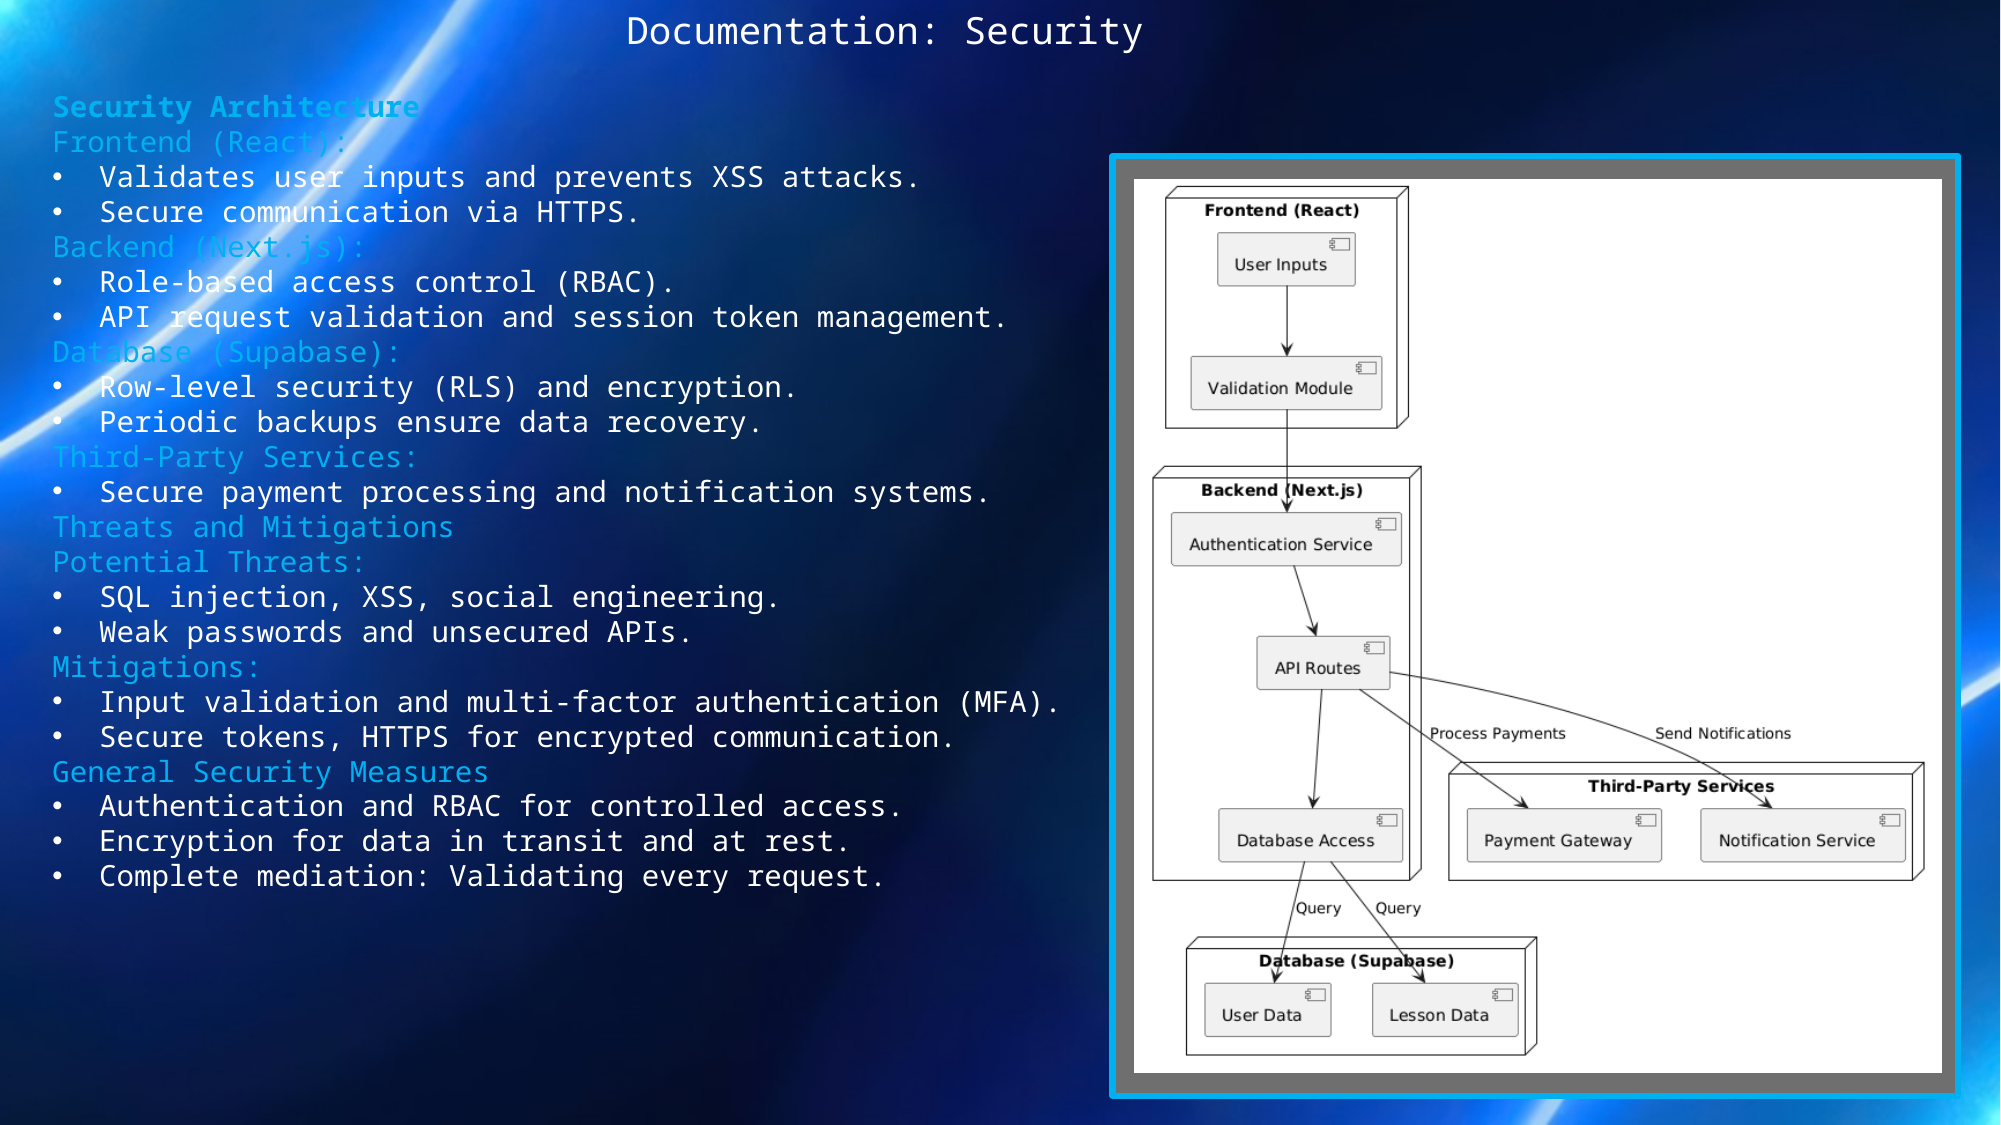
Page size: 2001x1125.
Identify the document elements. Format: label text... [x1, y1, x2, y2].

text_box Security Architecture Frontend (React): Validates user inputs and prevents XSS attacks. Secure communication via HTTPS. Backend (Next.js): Role-based access control (RBAC). API request validation and session token management. Database (Supabase): Row-level security (RLS) and encryption. Periodic backups ensure data recovery. Third-Party Services: Secure payment processing and notification systems. Threats and Mitigations Potential Threats: SQL injection, XSS, social engineering. Weak passwords and unsecured APIs. Mitigations: Input validation and multi-factor authentication (MFA). Secure tokens, HTTPS for encrypted communication. General Security Measures Authentication and RBAC for controlled access. Encryption for data in transit and at rest. Complete mediation: Validating every request. [37, 81, 1097, 935]
text_box Documentation: Security [611, 0, 1496, 60]
picture [0, 0, 2001, 1125]
text_box [1111, 155, 1960, 1097]
